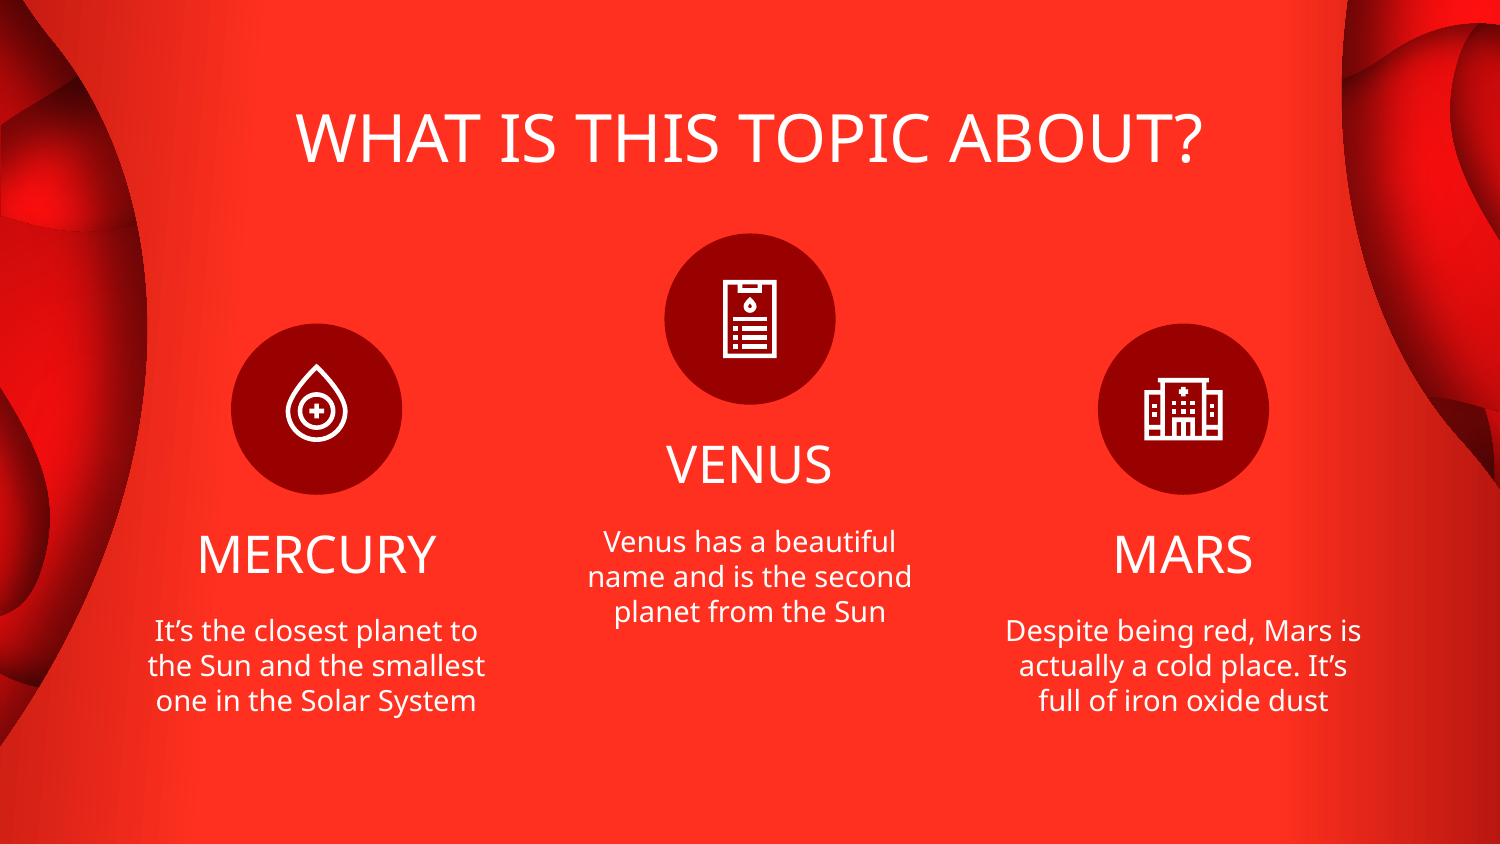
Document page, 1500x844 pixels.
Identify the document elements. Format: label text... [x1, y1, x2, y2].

subtitle MARS [983, 516, 1383, 589]
text_box [231, 323, 403, 495]
subtitle VENUS [550, 427, 950, 500]
text_box [664, 233, 836, 405]
subtitle MERCURY [117, 516, 517, 589]
subtitle It’s the closest planet to the Sun and the smallest one in the Solar System [117, 595, 517, 735]
subtitle Venus has a beautiful name and is the second planet from the Sun [550, 505, 950, 646]
title WHAT IS THIS TOPIC ABOUT? [118, 88, 1382, 183]
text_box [1144, 377, 1223, 441]
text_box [285, 363, 348, 443]
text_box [722, 279, 777, 359]
text_box [1097, 323, 1270, 495]
subtitle Despite being red, Mars is actually a cold place. It’s full of iron oxide dust [983, 595, 1383, 735]
